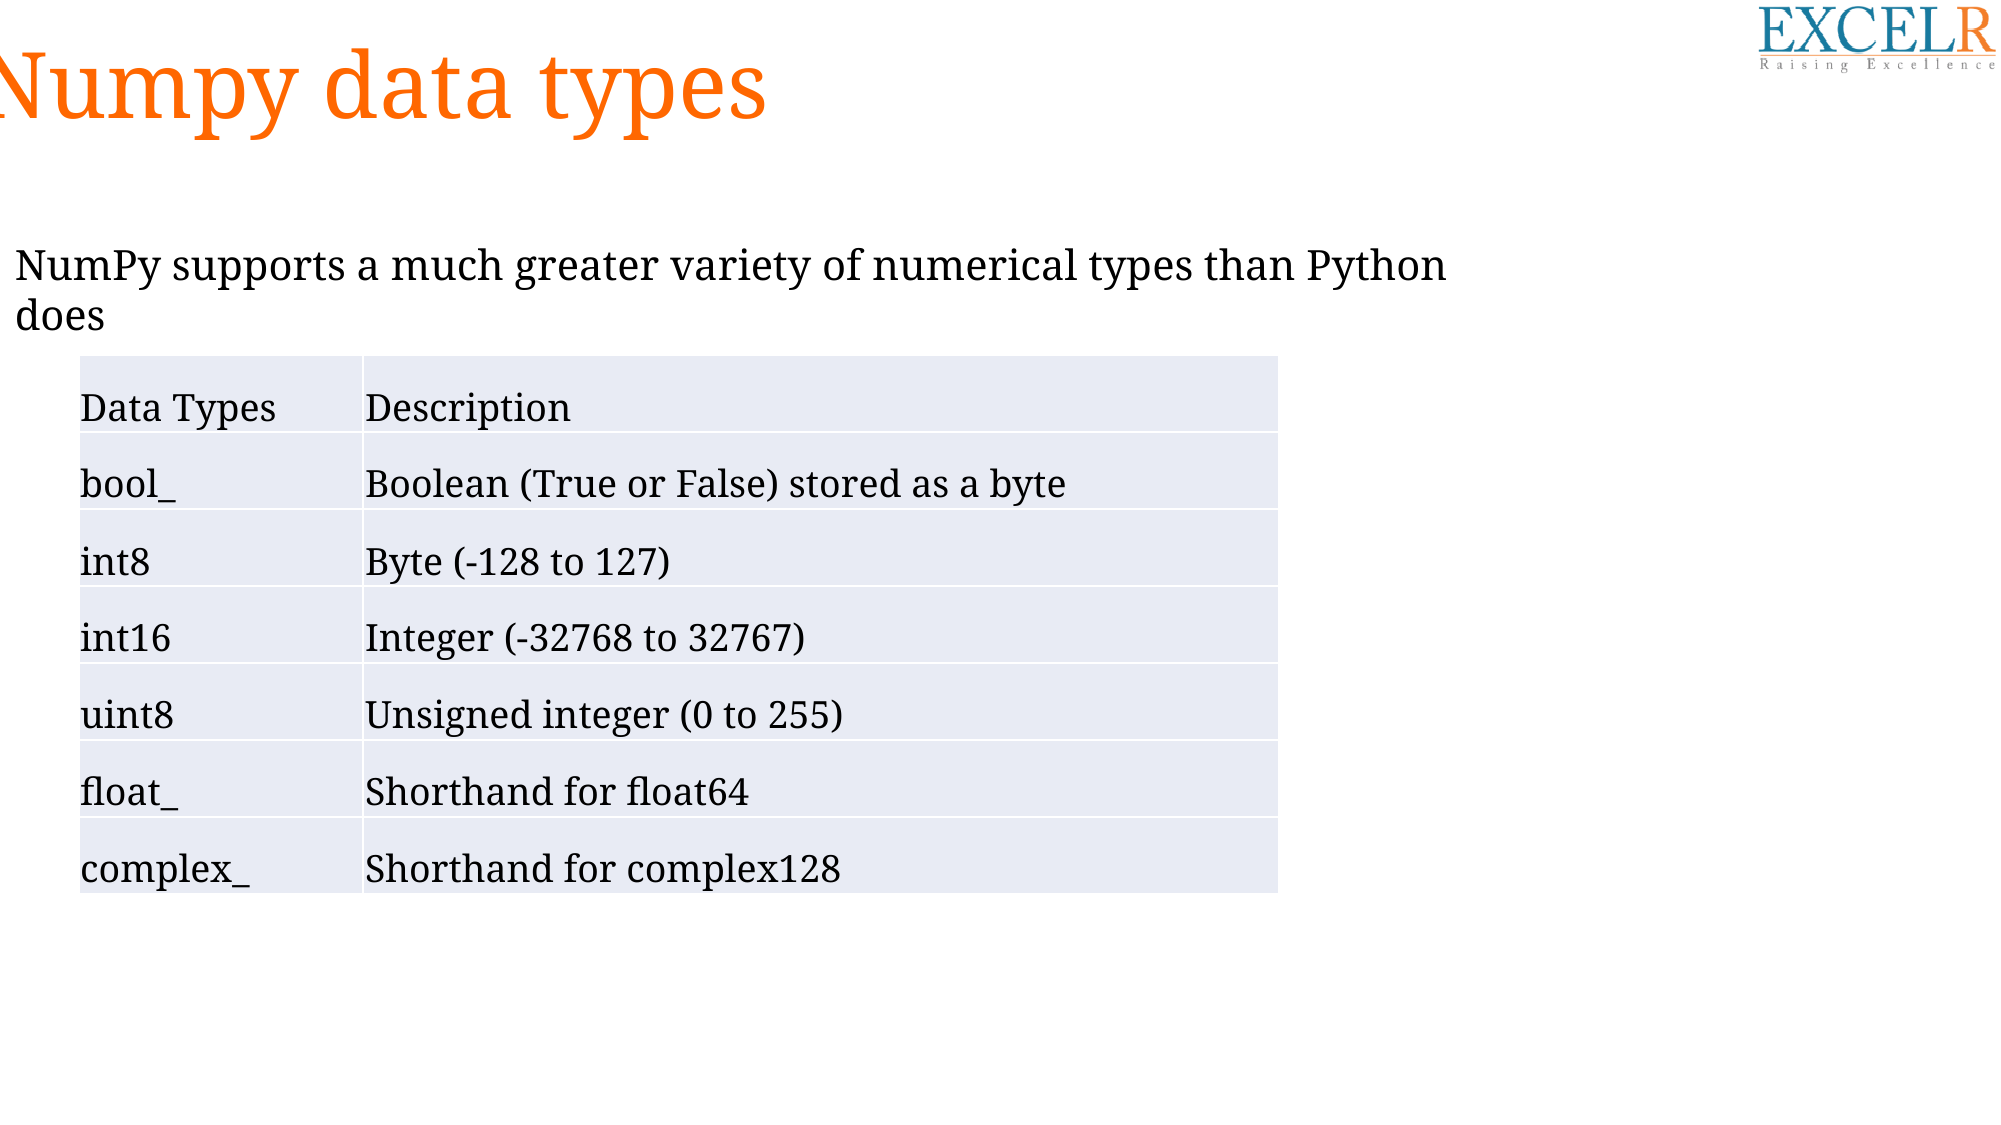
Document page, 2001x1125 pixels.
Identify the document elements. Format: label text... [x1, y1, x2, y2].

table_cell Byte (-128 to 127) [364, 510, 1278, 585]
table_cell Shorthand for complex128 [364, 818, 1278, 893]
table_cell Shorthand for float64 [364, 741, 1278, 816]
table_header Description [364, 356, 1278, 431]
table_cell Boolean (True or False) stored as a byte [364, 433, 1278, 508]
text_box NumPy supports a much greater variety of numerical types than Python does [0, 231, 1520, 347]
table_cell int16 [80, 587, 362, 662]
table_cell complex_ [80, 818, 362, 893]
table_cell bool_ [80, 433, 362, 508]
picture [1756, 0, 2000, 78]
table_cell float_ [80, 741, 362, 816]
table_cell uint8 [80, 664, 362, 739]
table_header Data Types [80, 356, 362, 431]
table_cell int8 [80, 510, 362, 585]
text_box Numpy data types [0, 19, 785, 145]
table_cell Unsigned integer (0 to 255) [364, 664, 1278, 739]
table_cell Integer (-32768 to 32767) [364, 587, 1278, 662]
